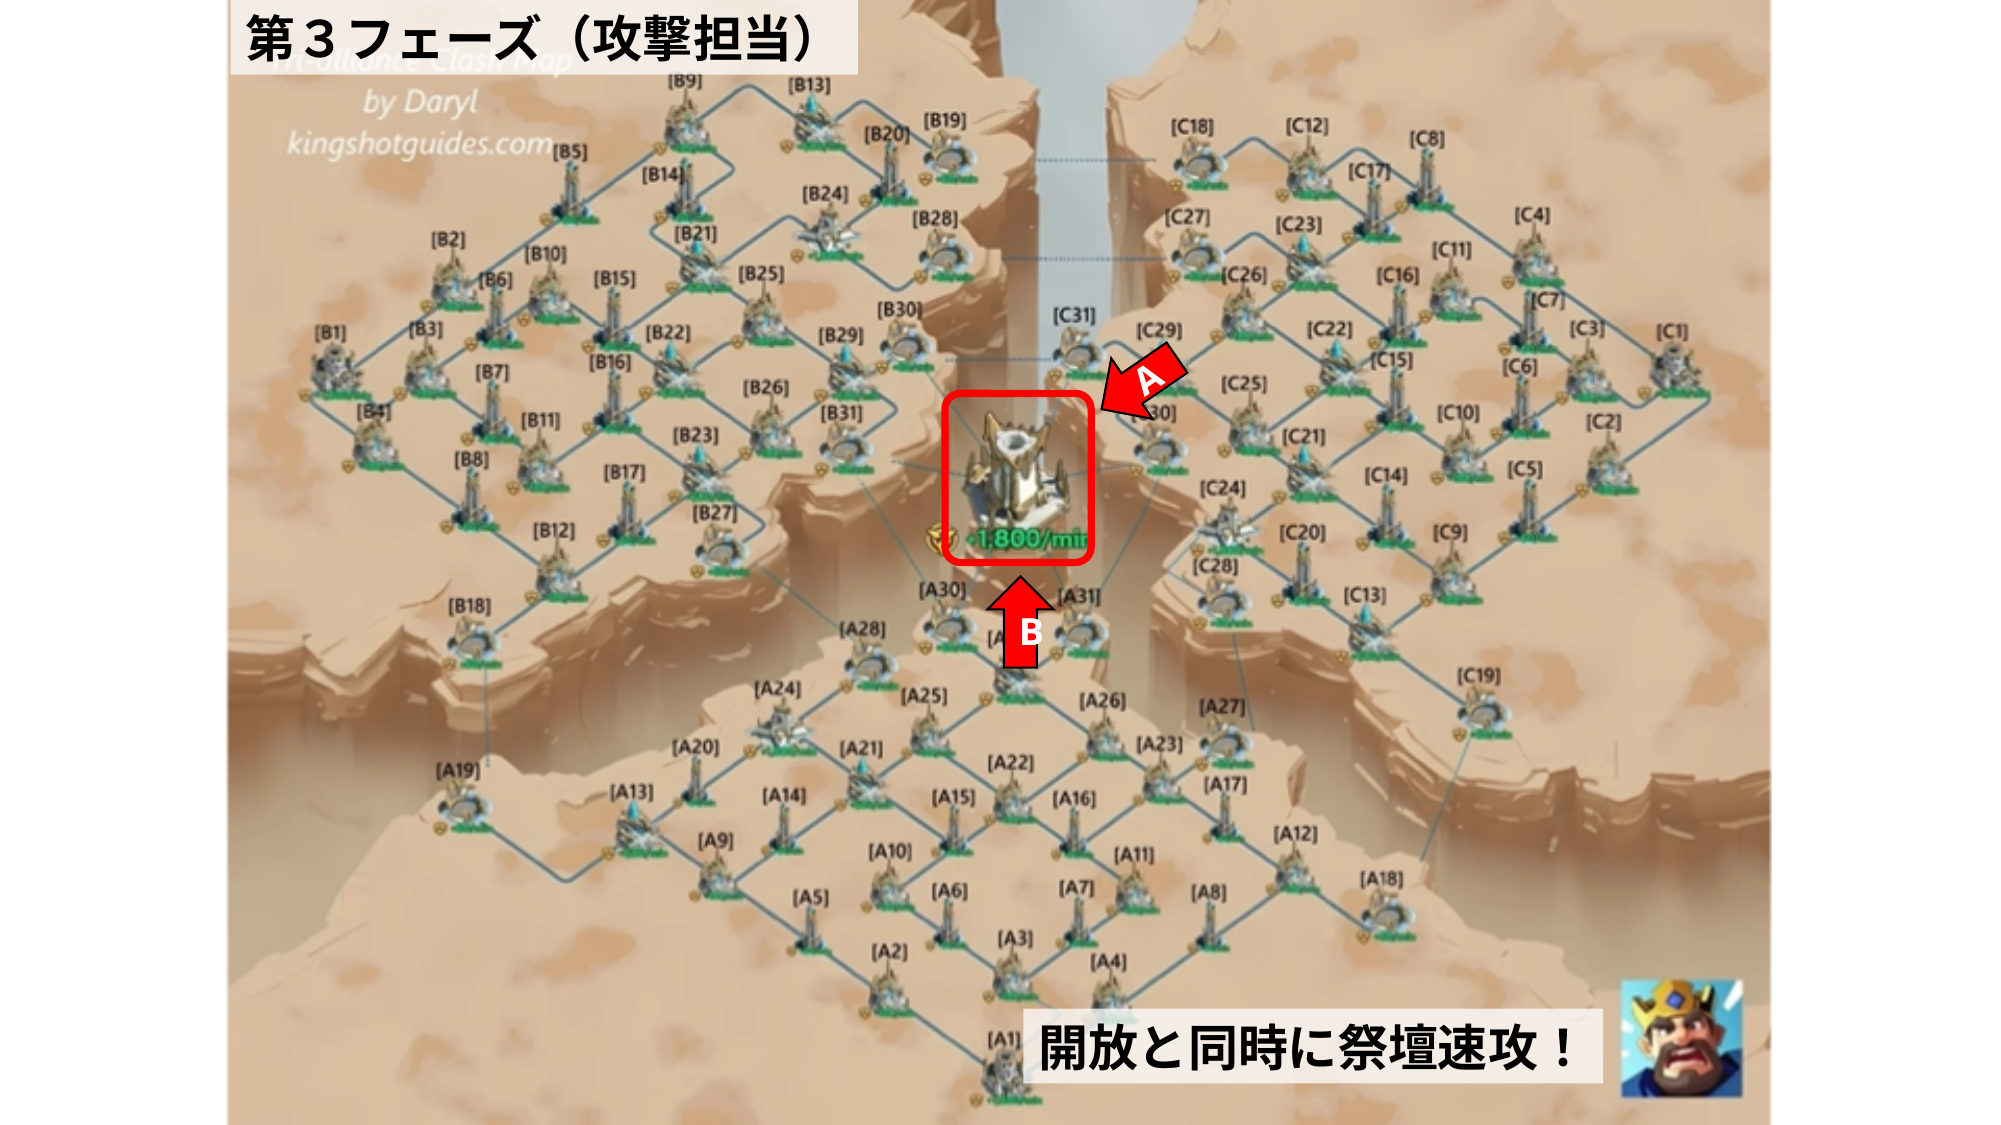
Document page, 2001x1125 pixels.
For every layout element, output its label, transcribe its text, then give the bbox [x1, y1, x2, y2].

text_box 開放と同時に祭壇速攻！ [1023, 1008, 1604, 1084]
text_box [943, 392, 1093, 564]
text_box 第３フェーズ（攻撃担当） [230, 0, 858, 75]
text_box A [1100, 341, 1189, 421]
text_box B [984, 574, 1056, 669]
